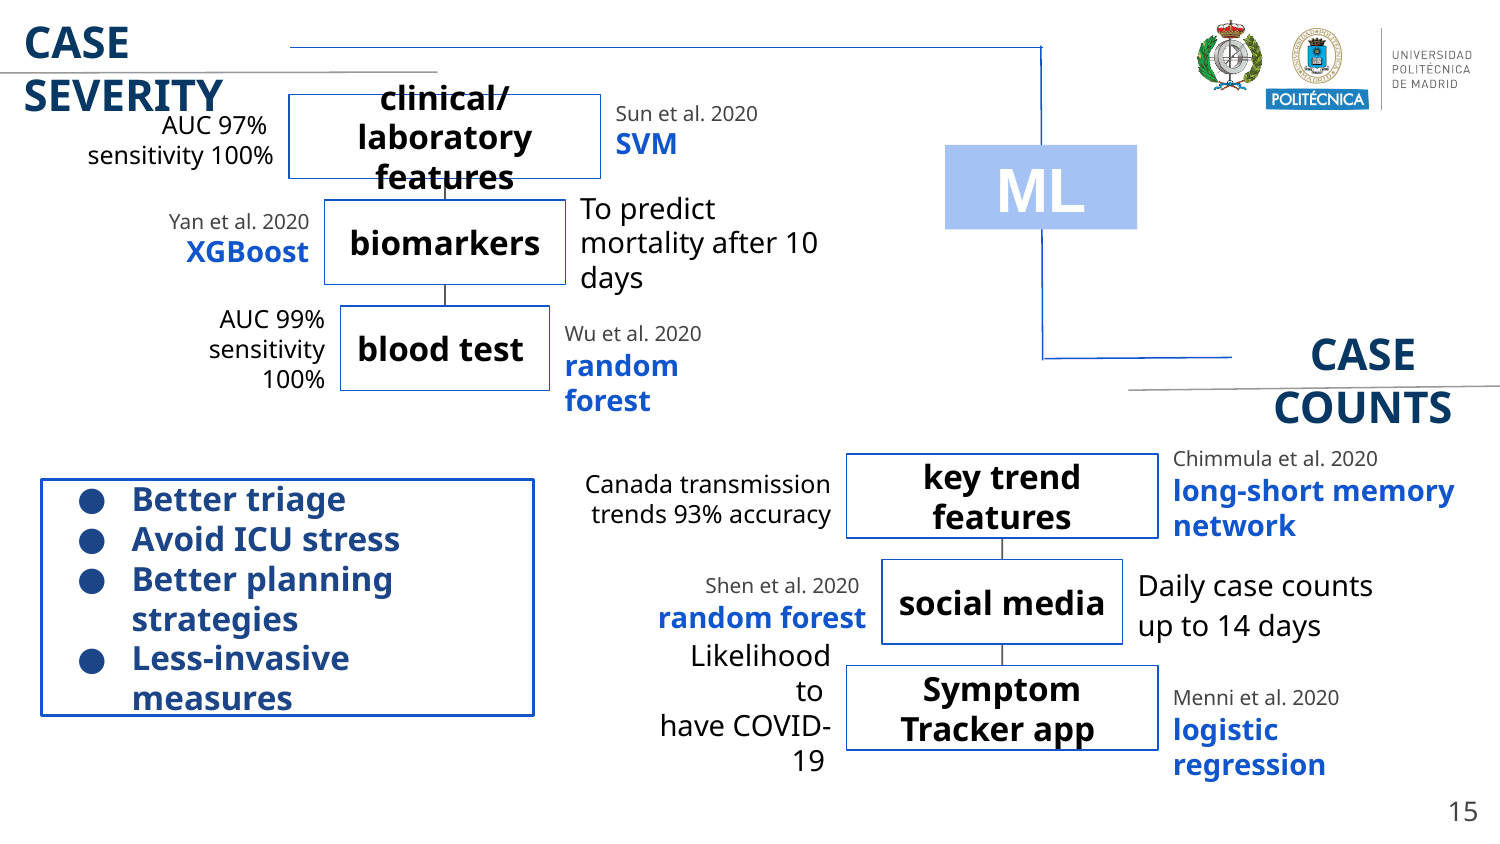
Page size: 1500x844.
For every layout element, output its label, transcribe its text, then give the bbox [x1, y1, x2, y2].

text_box Symptom Tracker app [847, 665, 997, 750]
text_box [1128, 385, 1500, 391]
text_box key trend features [847, 453, 1001, 539]
text_box Canada transmission trends 93% accuracy [565, 453, 847, 539]
text_box Symptom Tracker app [1007, 665, 1157, 750]
text_box social media [1007, 559, 1122, 644]
text_box biomarkers [450, 200, 565, 285]
text_box clinical/laboratory features [446, 94, 601, 179]
text_box Menni et al. 2020 logistic regression [1157, 661, 1409, 755]
text_box biomarkers [324, 200, 440, 285]
text_box Shen et al. 2020 random forest [641, 596, 882, 662]
text_box clinical/laboratory features [290, 94, 444, 179]
text_box Wu et al. 2020 random forest [549, 297, 759, 391]
text_box CASE SEVERITY [8, 0, 290, 65]
text_box AUC 99% sensitivity 100% [148, 306, 341, 391]
text_box Daily case counts up to 14 days [1122, 559, 1404, 644]
text_box Likelihood to have COVID-19 [641, 665, 847, 750]
text_box To predict mortality after 10 days [565, 200, 847, 285]
slide_number ‹#› [1403, 779, 1494, 844]
text_box blood test [450, 306, 549, 391]
text_box Better triage Avoid ICU stress Better planning strategies Less-invasive measures [41, 479, 534, 716]
text_box Sun et al. 2020 SVM [600, 80, 779, 145]
picture [1195, 11, 1500, 127]
text_box ML [1047, 144, 1138, 230]
text_box Chimmula et al. 2020 long-short memory network [1158, 439, 1500, 505]
text_box AUC 97% sensitivity 100% [71, 94, 290, 179]
text_box Yan et al. 2020 XGBoost [107, 193, 325, 258]
text_box social media [881, 559, 997, 644]
text_box ML [945, 144, 1035, 230]
text_box key trend features [1003, 453, 1158, 539]
text_box CASE COUNTS [1232, 311, 1494, 377]
text_box blood test [341, 306, 440, 391]
